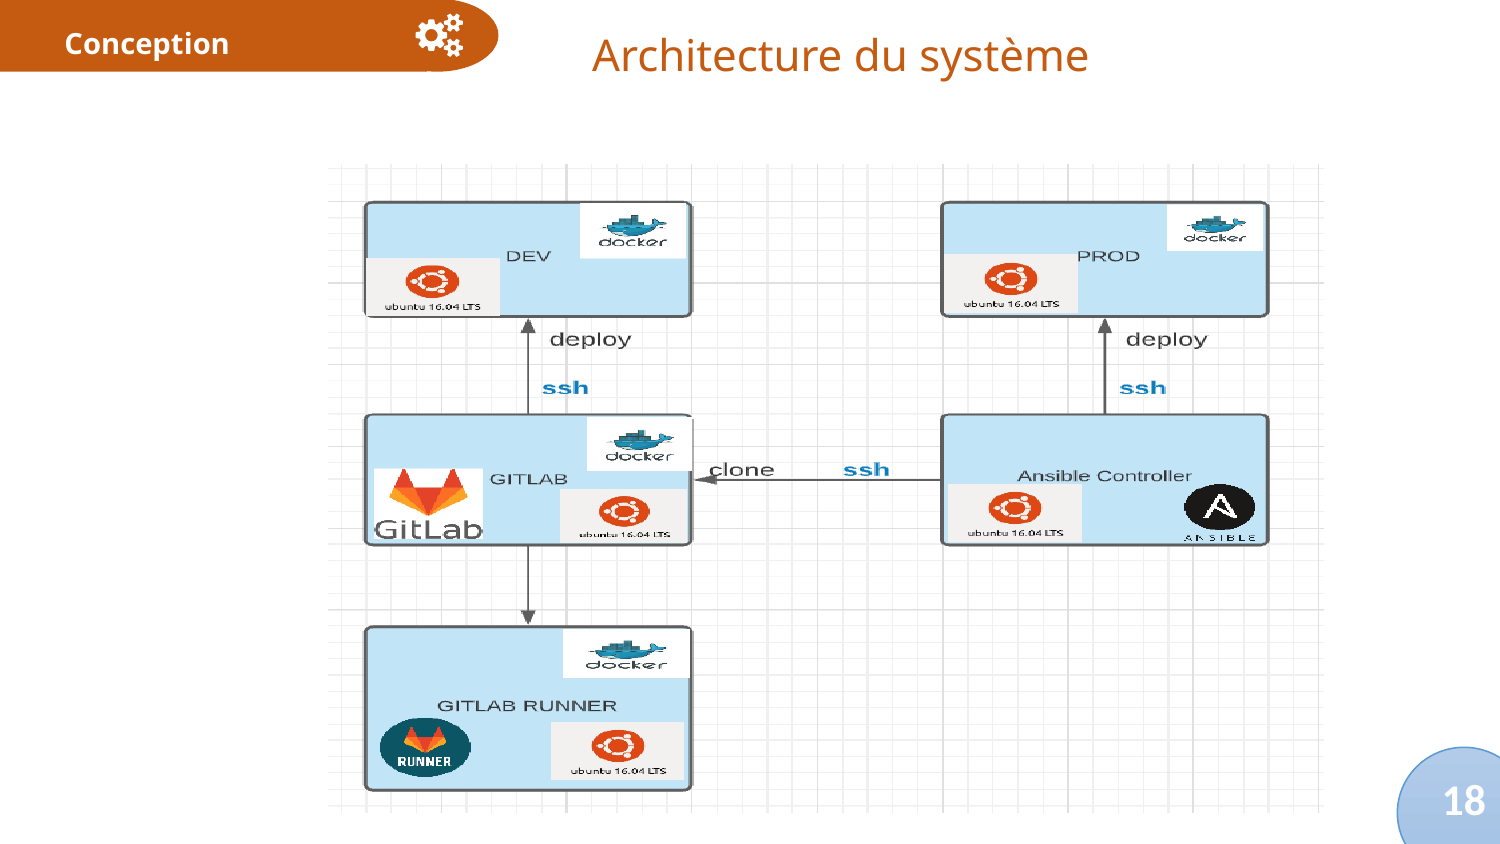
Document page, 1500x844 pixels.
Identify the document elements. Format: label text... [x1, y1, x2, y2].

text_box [0, 0, 499, 72]
text_box Architecture du système [580, 21, 1127, 86]
text_box 18 [1397, 747, 1500, 844]
picture [327, 164, 1324, 814]
